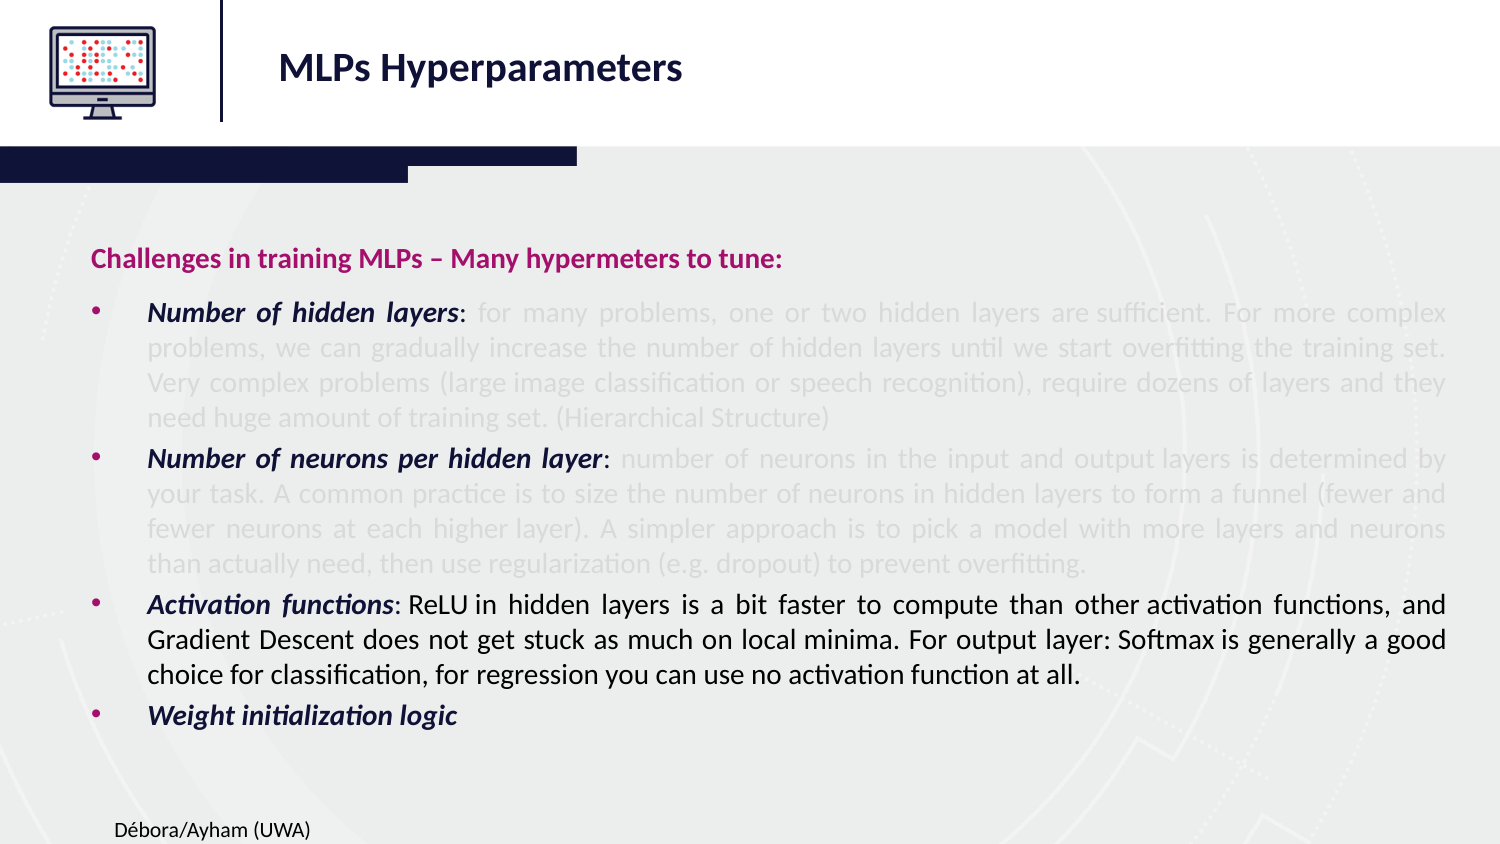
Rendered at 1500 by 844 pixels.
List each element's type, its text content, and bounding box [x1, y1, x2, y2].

list Number of hidden layers: for many problems, one or two hidden layers are sufficient. For more complex problems, we can gradually increase the number of hidden layers until we start overfitting the training set. Very complex problems (large image classification or speech recognition), require dozens of layers and they need huge amount of training set. (Hierarchical Structure) Number of neurons per hidden layer: number of neurons in the input and output layers is determined by your task. A common practice is to size the number of neurons in hidden layers to form a funnel (fewer and fewer neurons at each higher layer). A simpler approach is to pick a model with more layers and neurons than actually need, then use regularization (e.g. dropout) to prevent overfitting. Activation functions: ReLU in hidden layers is a bit faster to compute than other activation functions, and Gradient Descent does not get stuck as much on local minima. For output layer: Softmax is generally a good choice for classification, for regression you can use no activation function at all. Weight initialization logic [76, 285, 1462, 746]
list MLPs Hyperparameters [263, 32, 1404, 106]
text_box Débora/Ayham (UWA) [99, 808, 1240, 844]
picture [0, 0, 1500, 844]
list Challenges in training MLPs – Many hypermeters to tune: [76, 231, 1217, 268]
